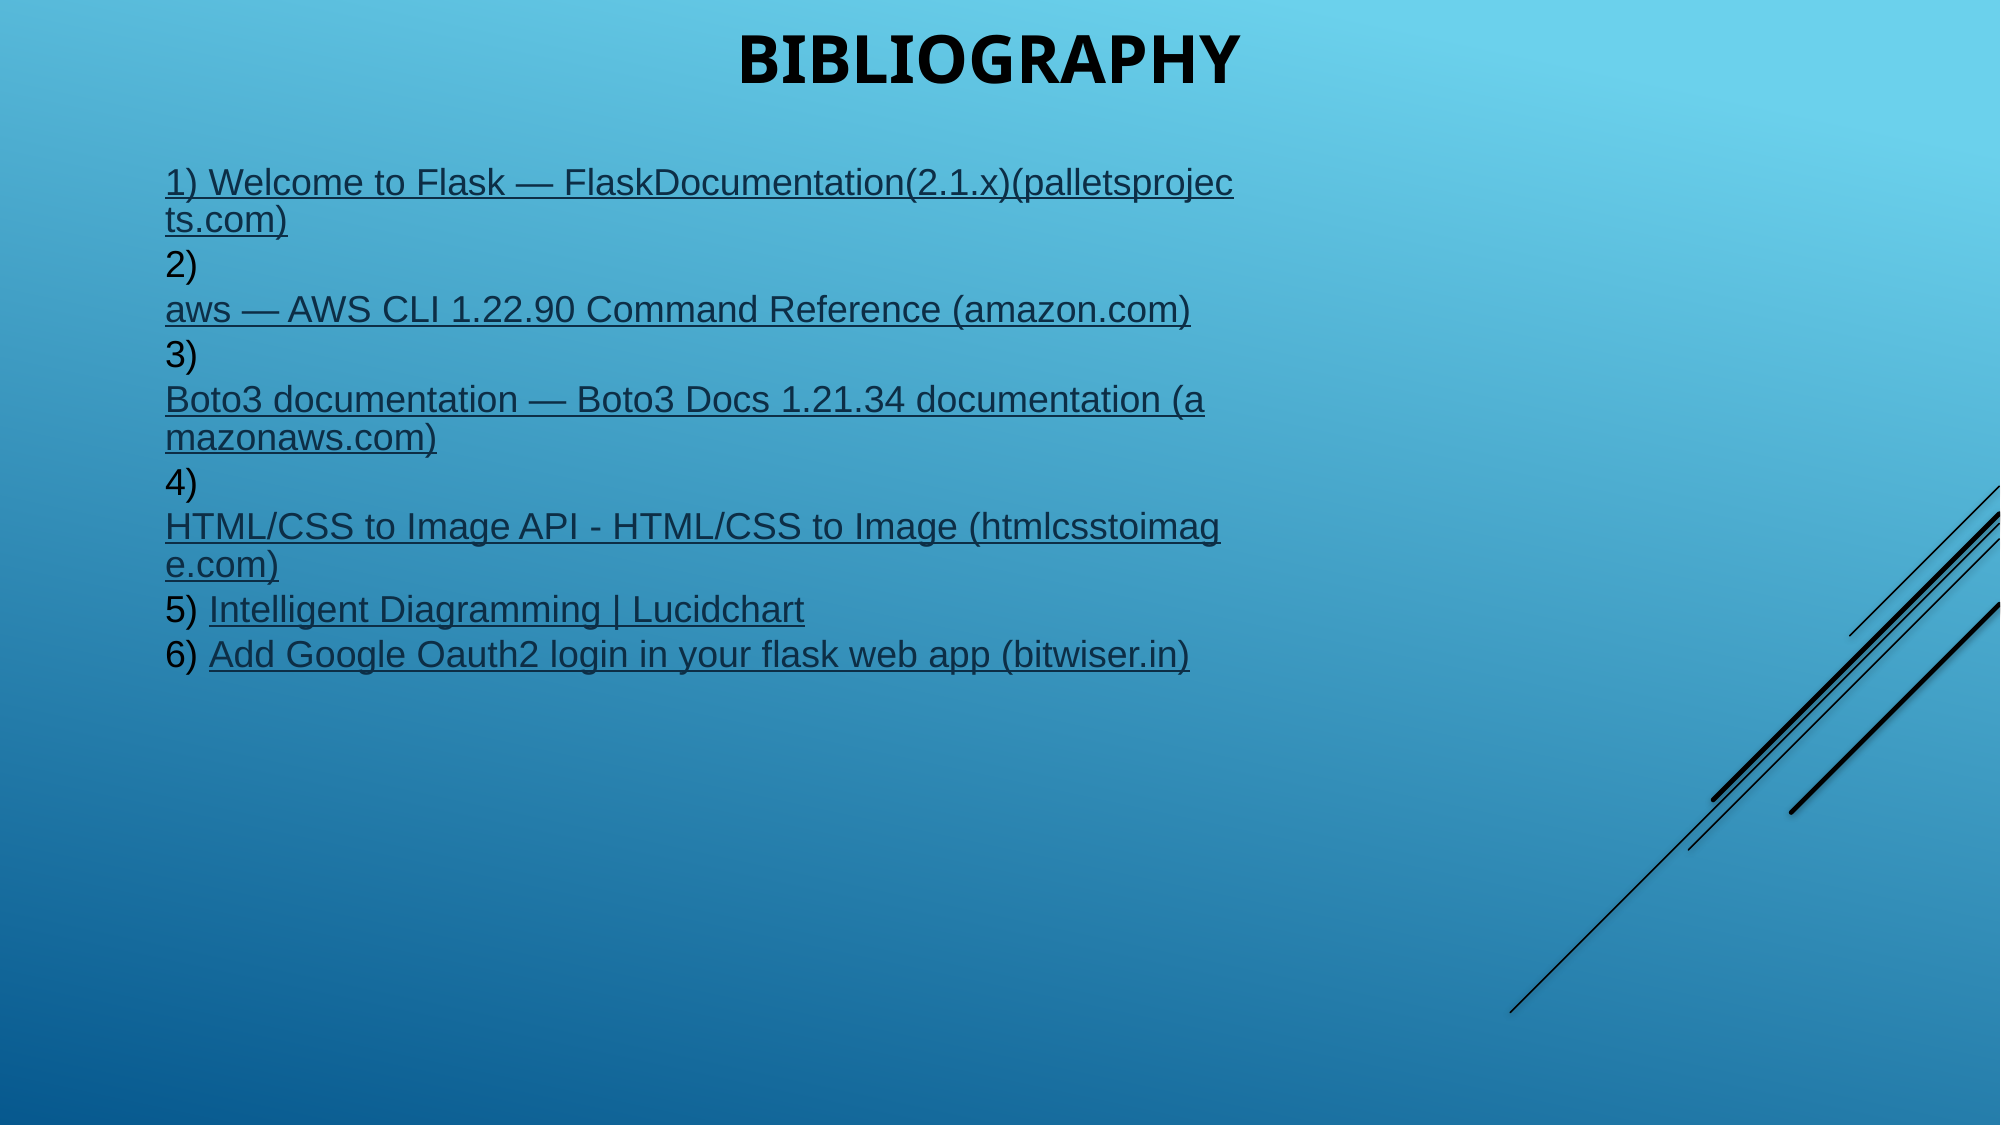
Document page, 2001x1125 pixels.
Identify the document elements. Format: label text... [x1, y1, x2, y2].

text_box 1) Welcome to Flask — FlaskDocumentation(2.1.x)(palletsprojects.com) 2) aws — AWS CLI 1.22.90 Command Reference (amazon.com) 3) Boto3 documentation — Boto3 Docs 1.21.34 documentation (amazonaws.com) 4) HTML/CSS to Image API - HTML/CSS to Image (htmlcsstoimage.com) 5) Intelligent Diagramming | Lucidchart 6) Add Google Oauth2 login in your flask web app (bitwiser.in) [150, 149, 1249, 570]
text_box Bibliography [721, 9, 1521, 104]
